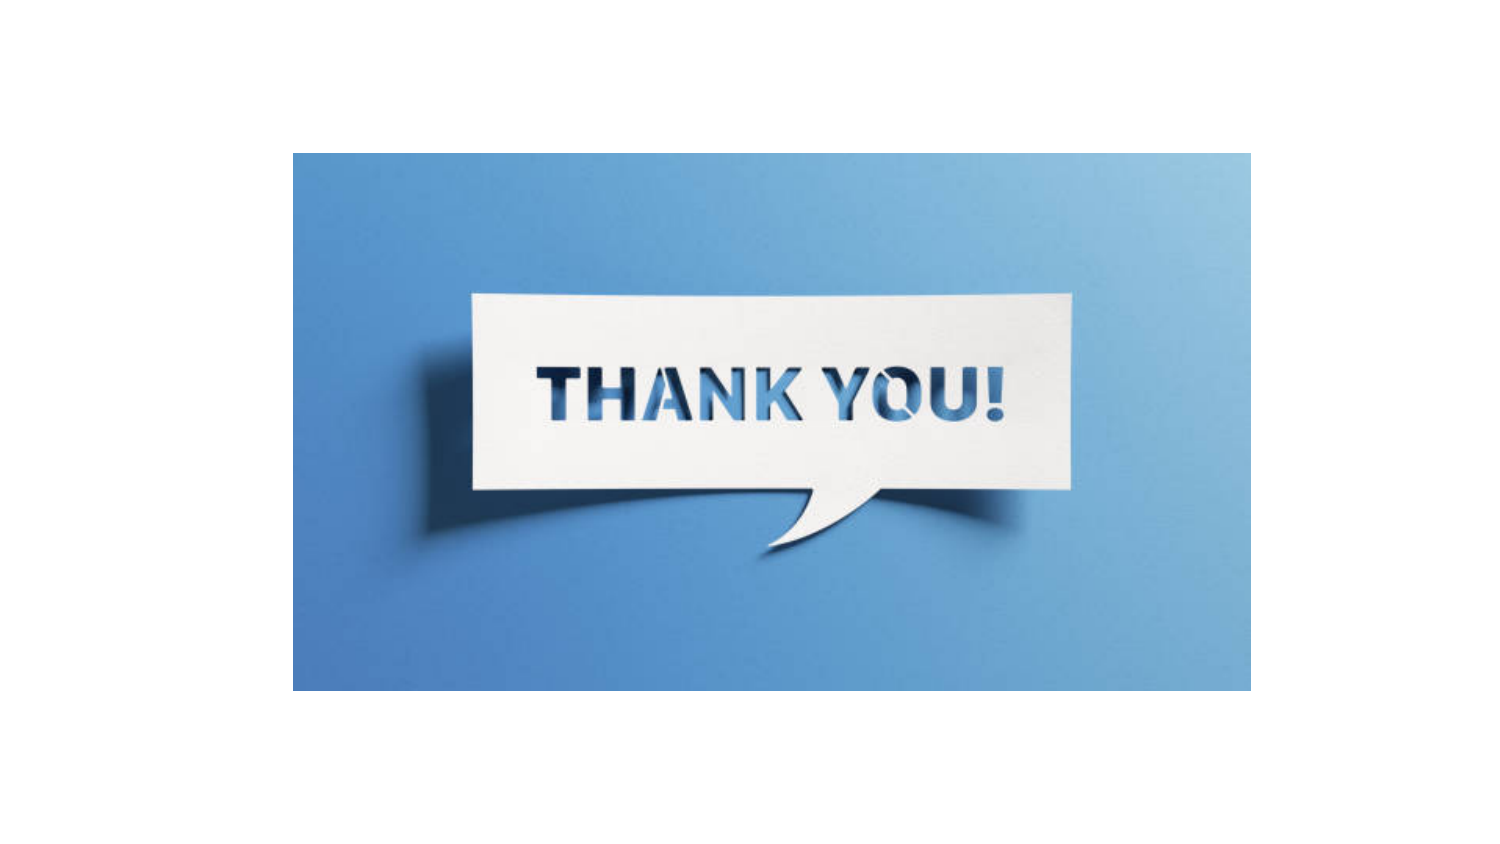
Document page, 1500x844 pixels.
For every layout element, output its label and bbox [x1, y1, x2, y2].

picture [293, 152, 1251, 691]
